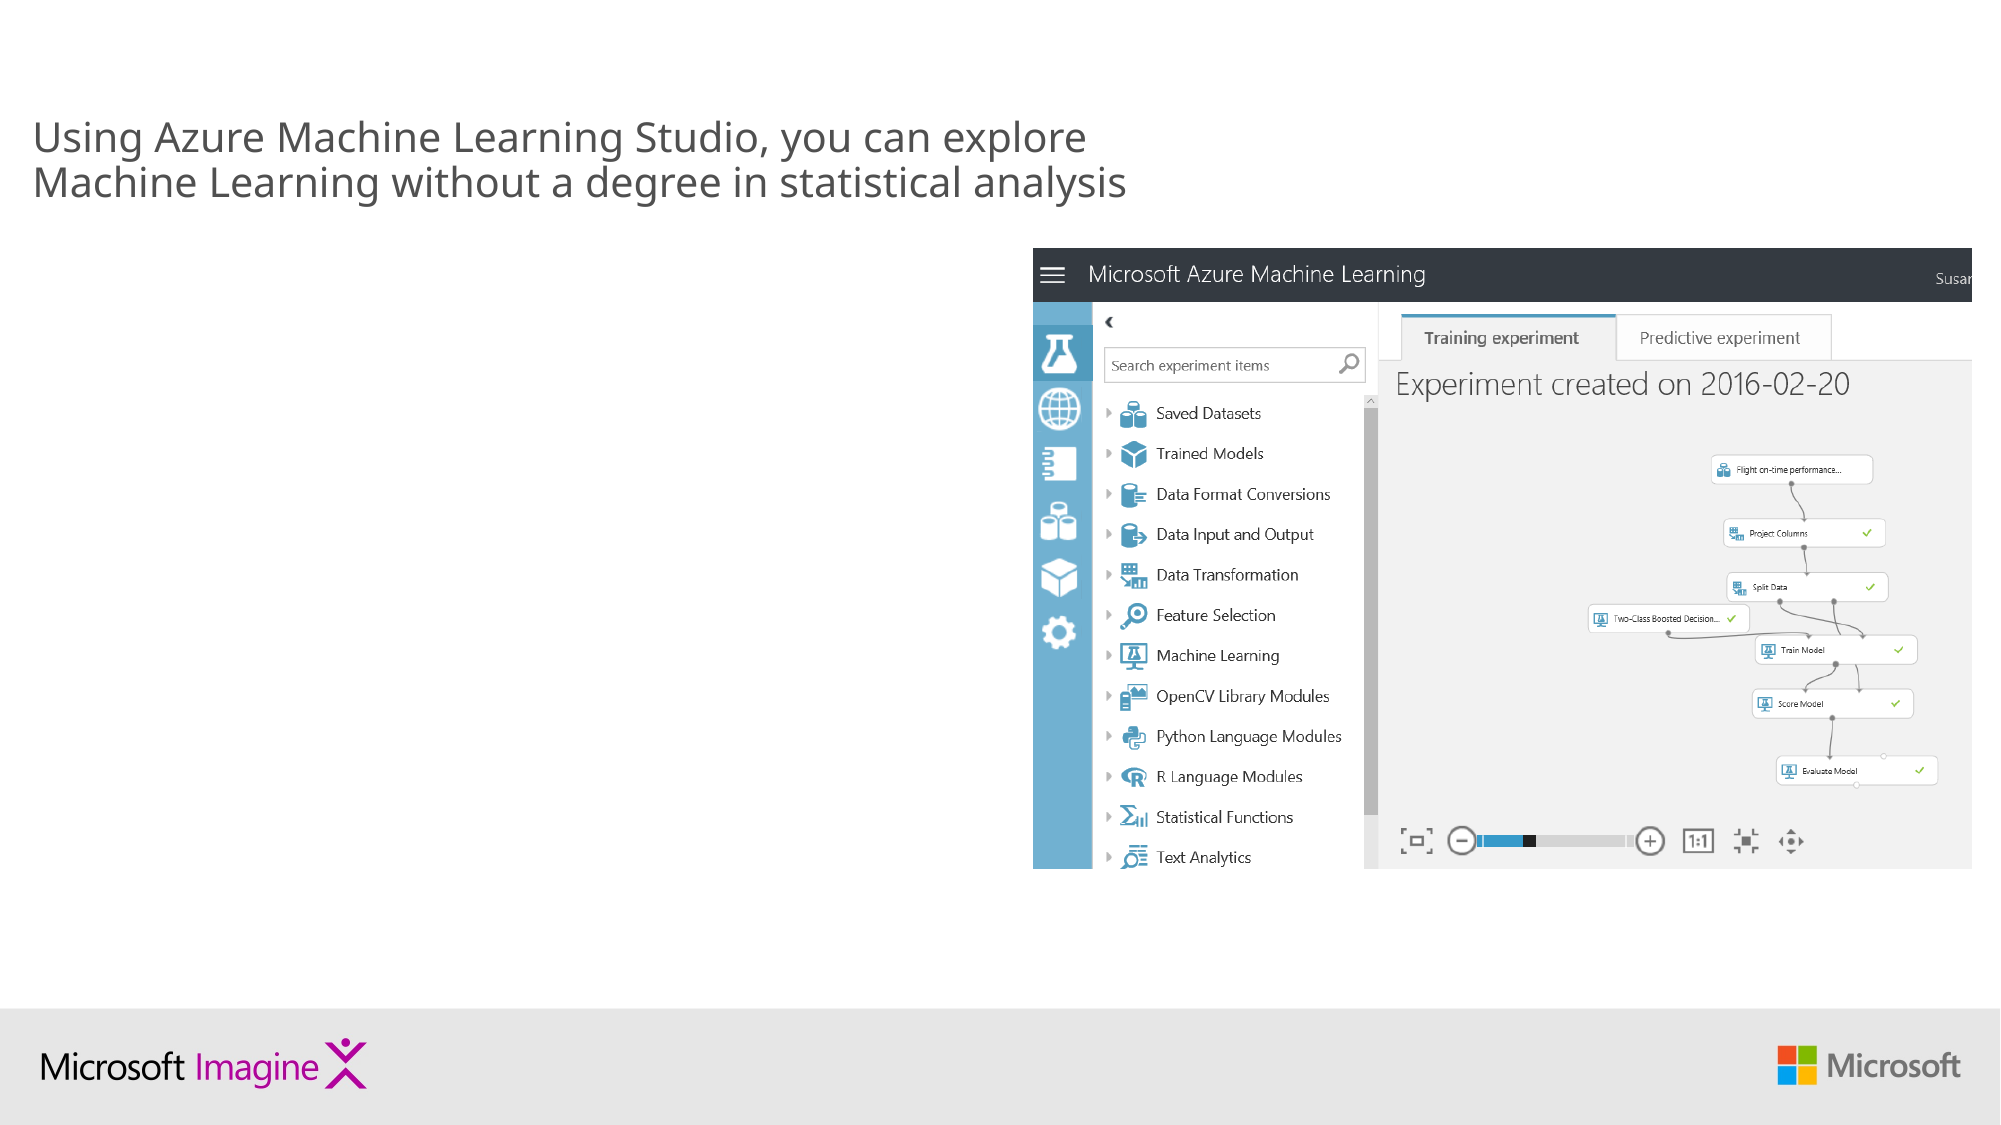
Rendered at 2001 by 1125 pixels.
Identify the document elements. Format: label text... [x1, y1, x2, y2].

picture [0, 0, 2001, 1125]
title Using Azure Machine Learning Studio, you can explore Machine Learning without a degree in statistical analysis [17, 109, 1146, 249]
